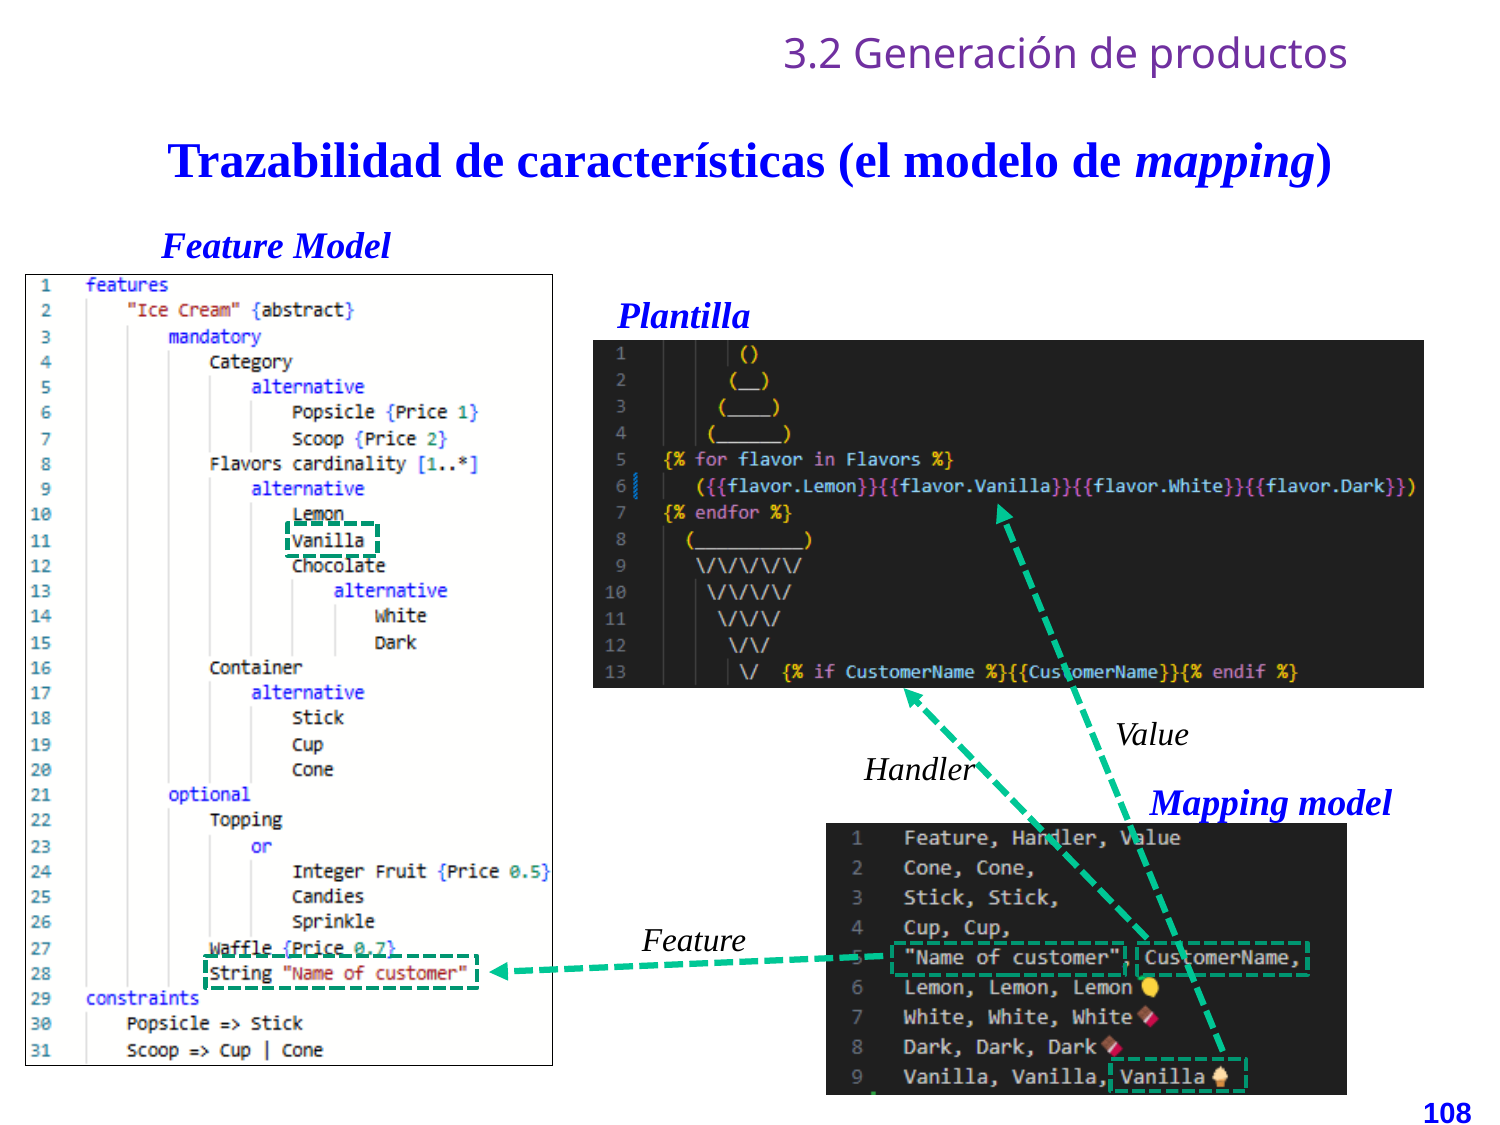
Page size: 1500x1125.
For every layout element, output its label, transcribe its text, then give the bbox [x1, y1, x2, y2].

text_box Handler [841, 739, 898, 795]
title 3.2 Generación de productos [631, 19, 1500, 120]
picture [25, 273, 553, 1066]
text_box Mapping model [1229, 770, 1409, 831]
text_box Feature Model [25, 213, 527, 273]
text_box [997, 503, 1224, 1052]
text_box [903, 687, 992, 939]
text_box Trazabilidad de características (el modelo de mapping) [0, 120, 1500, 196]
text_box Plantilla [572, 283, 796, 343]
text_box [488, 955, 884, 973]
picture [826, 823, 1347, 1095]
text_box Feature [559, 910, 821, 954]
picture [593, 340, 1424, 689]
